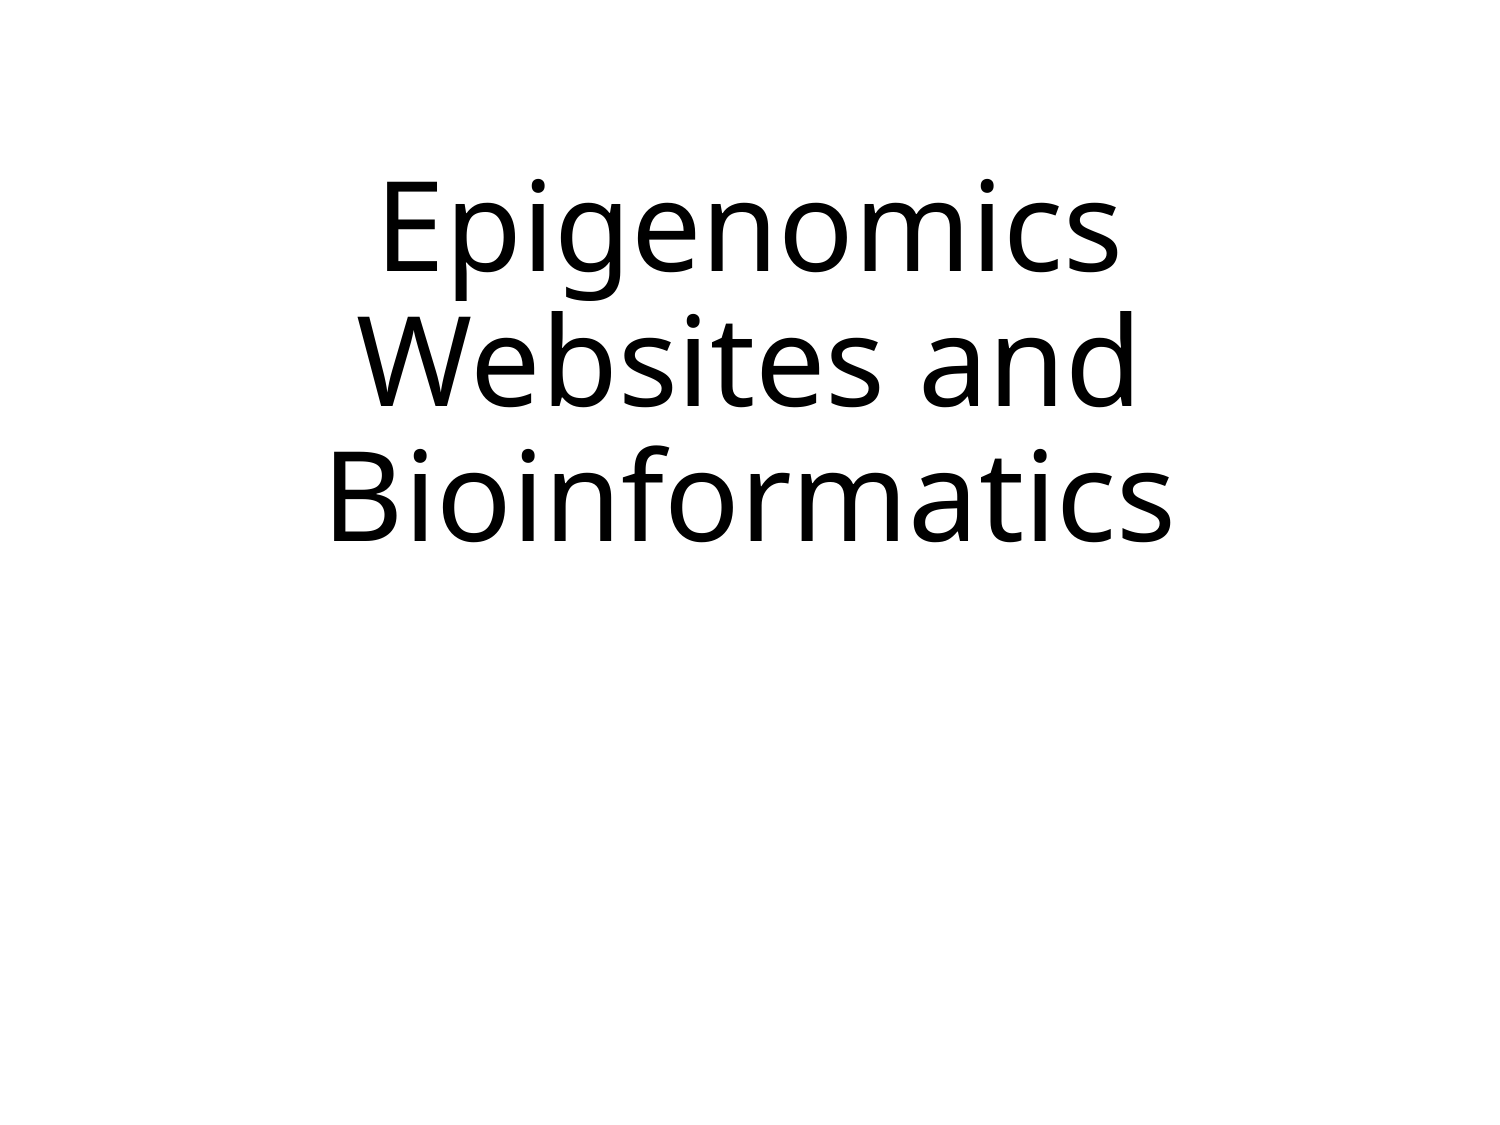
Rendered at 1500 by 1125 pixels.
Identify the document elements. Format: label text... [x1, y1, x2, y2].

title Epigenomics Websites and Bioinformatics [112, 184, 1388, 576]
